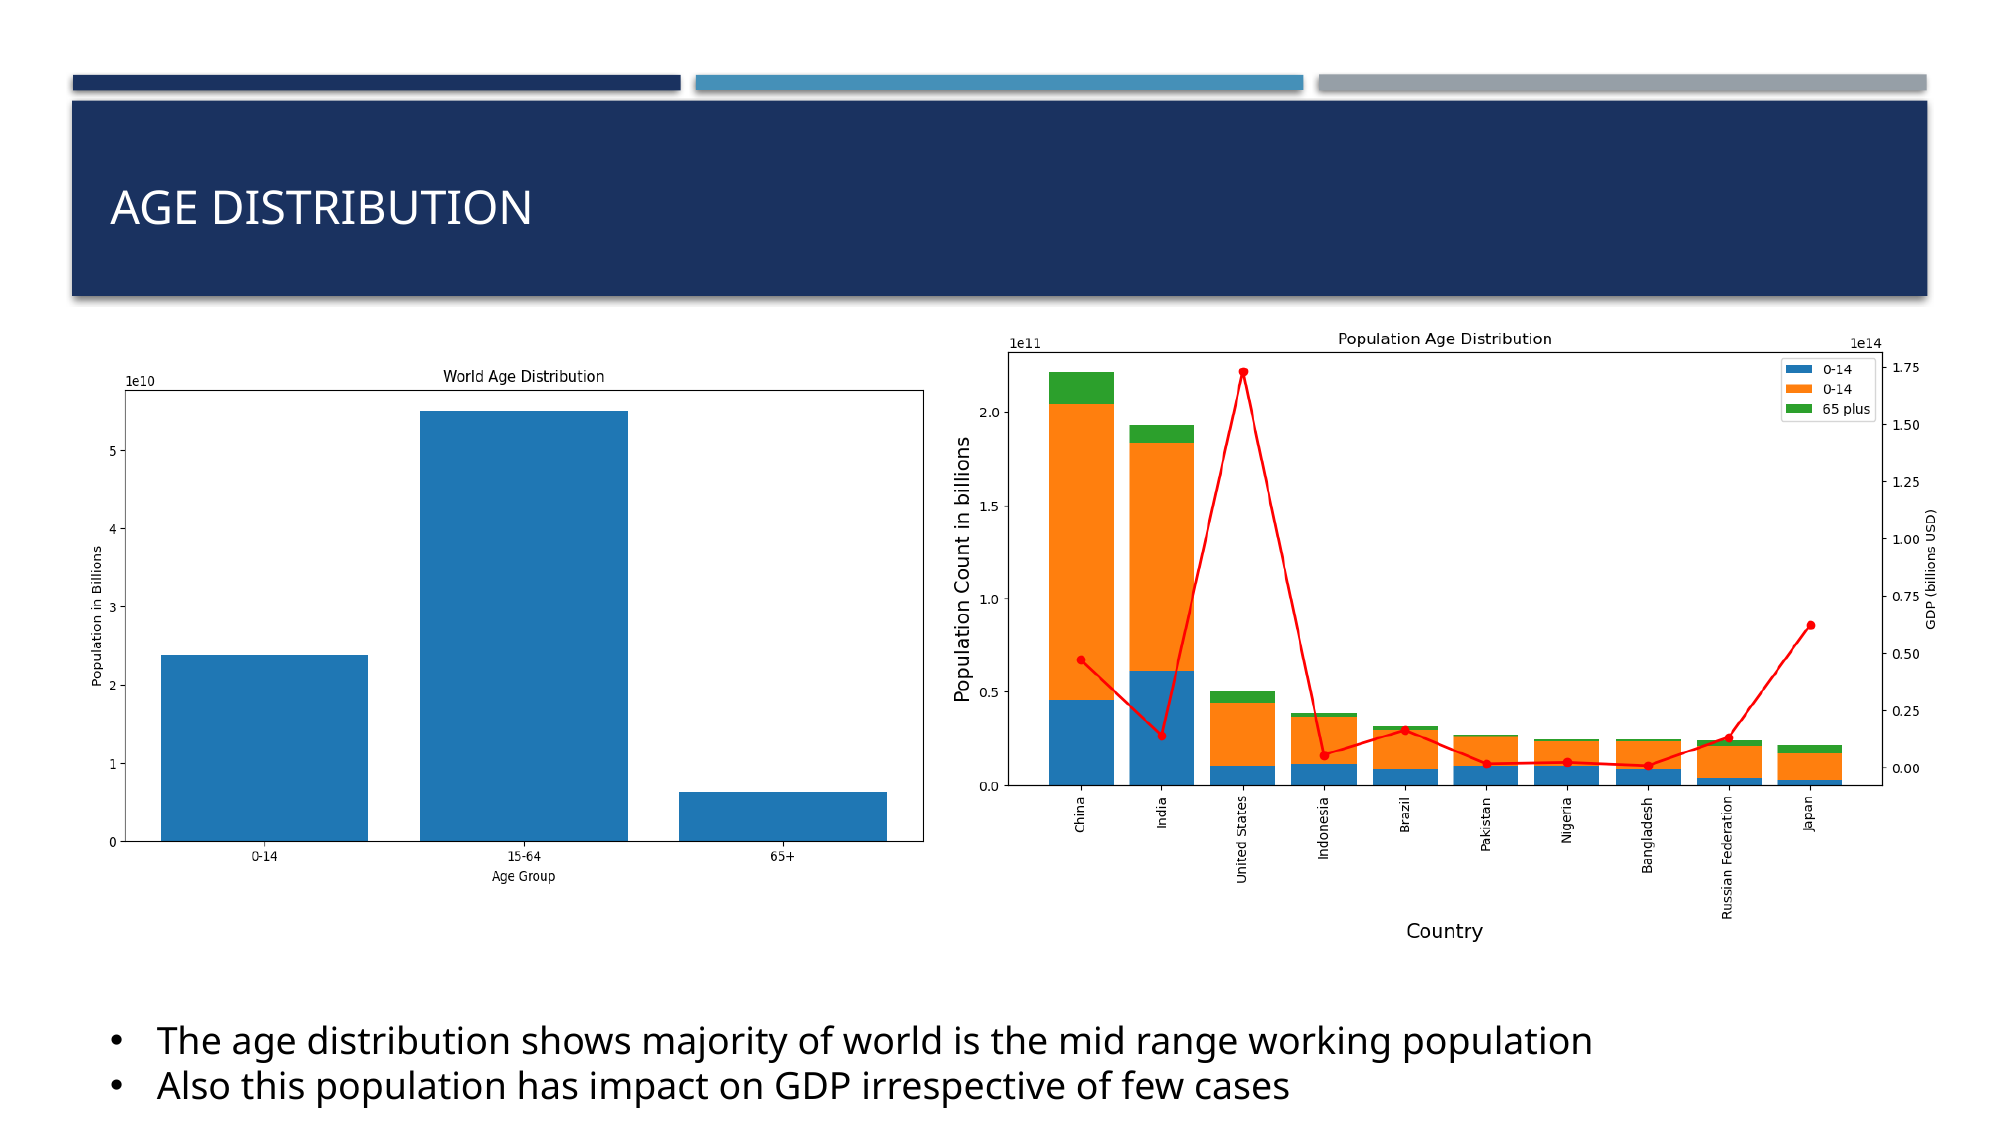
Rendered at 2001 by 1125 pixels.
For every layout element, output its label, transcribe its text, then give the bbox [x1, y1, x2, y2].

picture [82, 359, 931, 893]
picture [944, 322, 1947, 952]
title AGE distribution [95, 115, 1905, 242]
text_box The age distribution shows majority of world is the mid range working population Also this population has impact on GDP irrespective of few cases [95, 1009, 1796, 1115]
